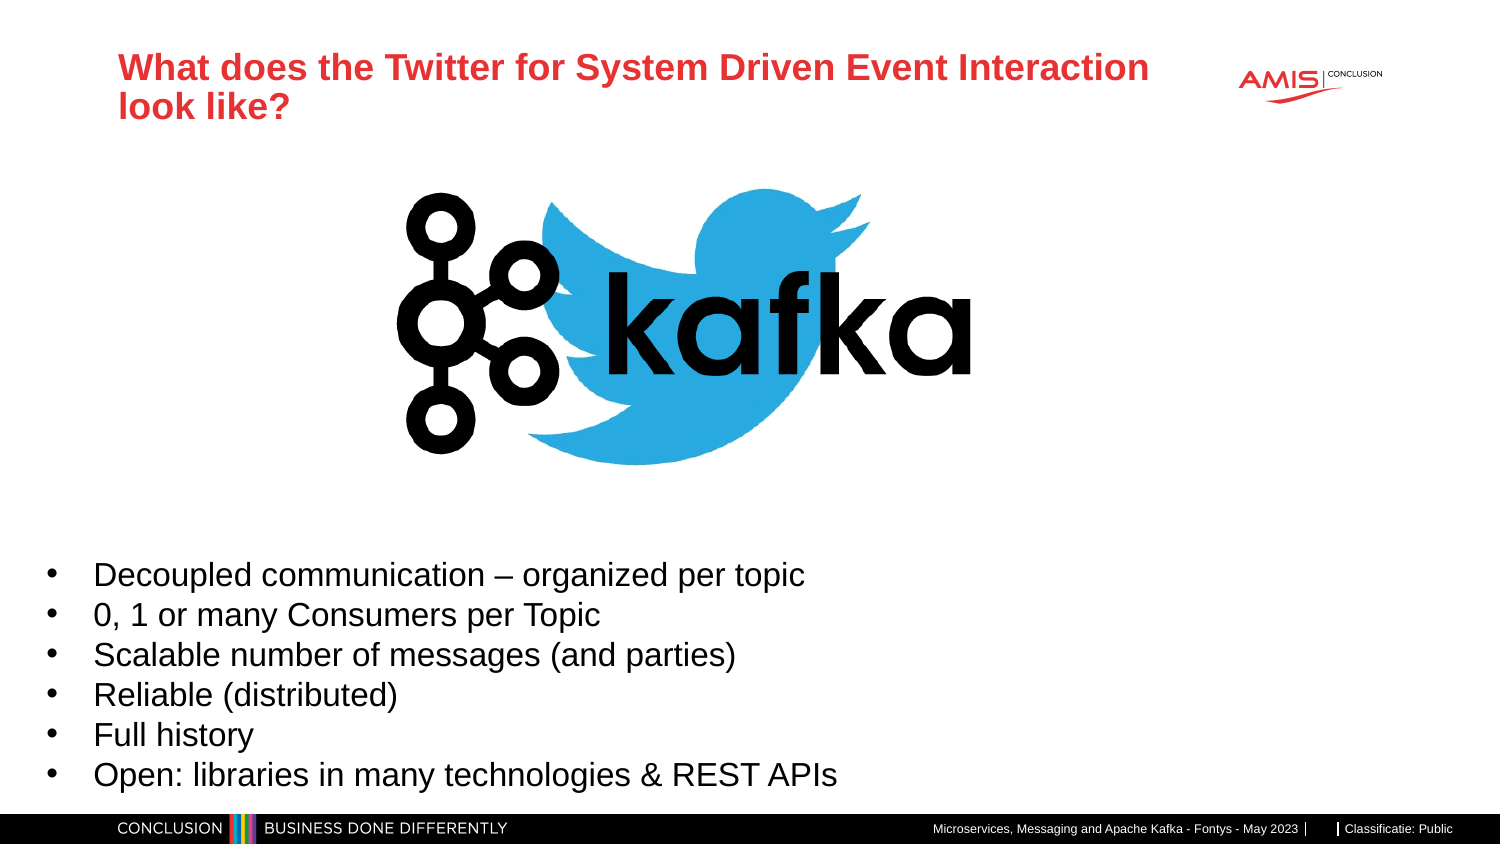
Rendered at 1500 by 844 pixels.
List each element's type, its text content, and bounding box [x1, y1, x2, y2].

title What does the Twitter for System Driven Event Interaction look like? [118, 47, 1205, 130]
picture [0, 814, 236, 844]
text_box Decoupled communication – organized per topic 0, 1 or many Consumers per Topic Scalable number of messages (and parties) Reliable (distributed) Full history Open: libraries in many technologies & REST APIs [46, 553, 840, 793]
picture [1205, 59, 1388, 106]
footer Microservices, Messaging and Apache Kafka - Fontys - May 2023 [814, 820, 1299, 839]
picture [354, 150, 1012, 496]
picture [239, 814, 1500, 844]
